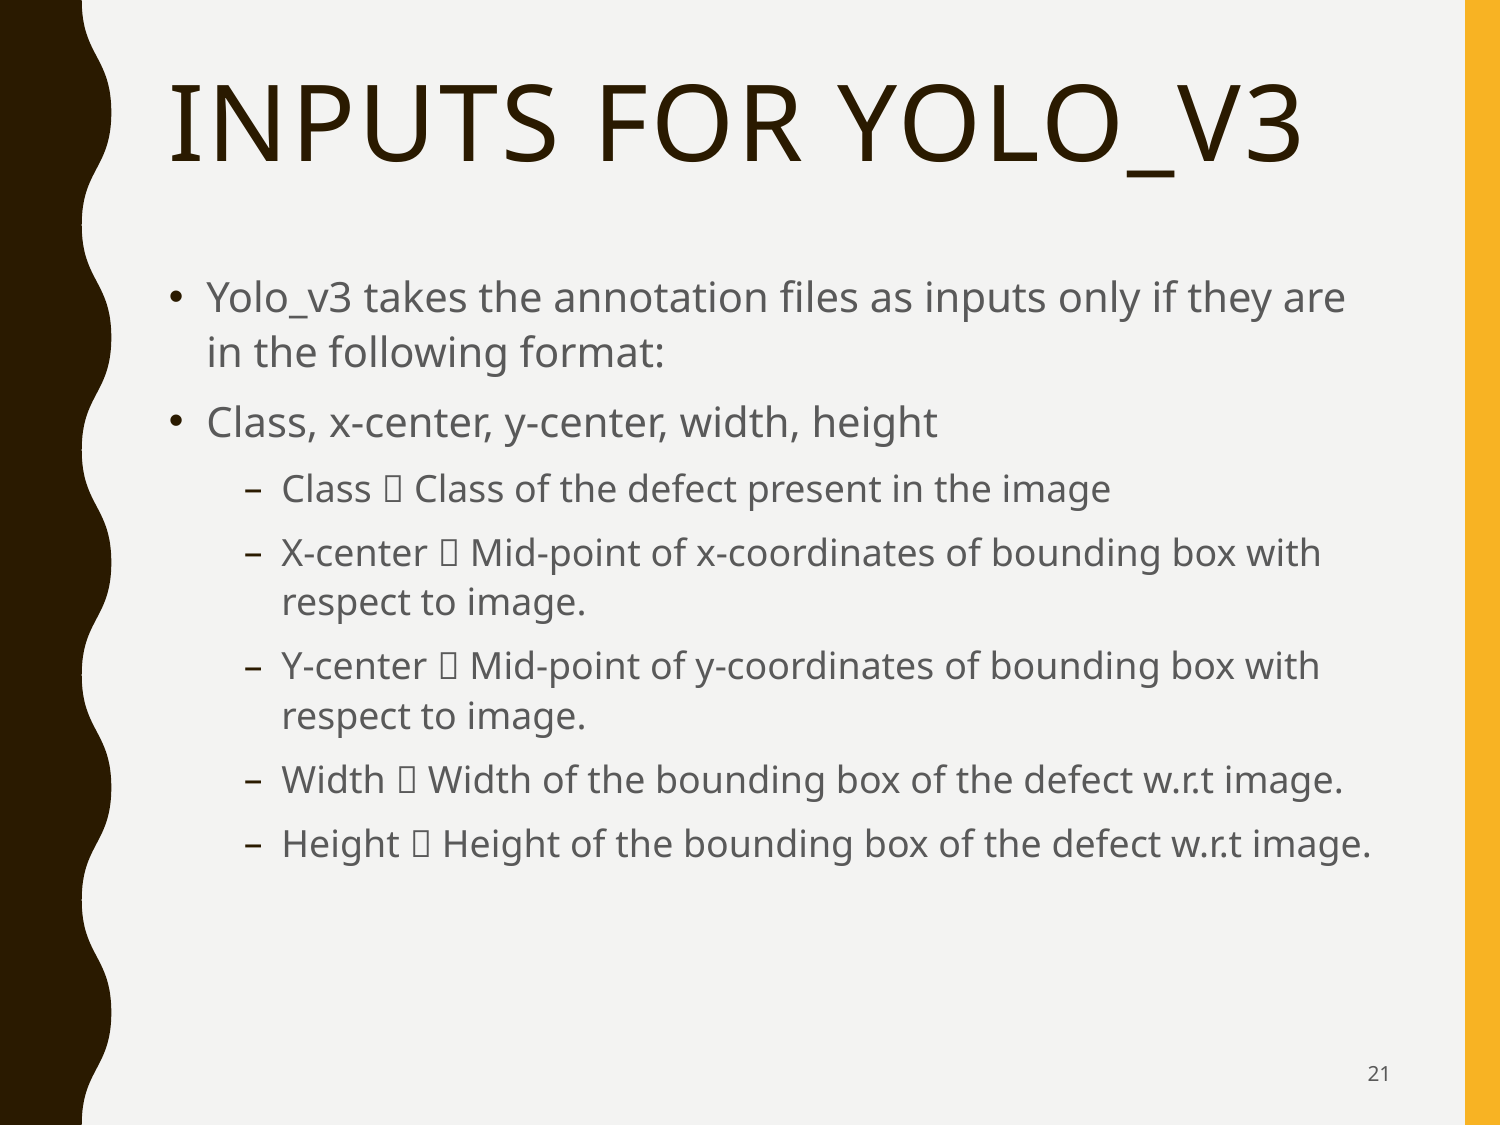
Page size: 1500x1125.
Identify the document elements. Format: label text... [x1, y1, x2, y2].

slide_number 21 [1059, 1045, 1407, 1103]
title Inputs for YOLO_V3 [154, 62, 1407, 258]
list Yolo_v3 takes the annotation files as inputs only if they are in the following format: Class, x-center, y-center, width, height Class  Class of the defect present in the image X-center  Mid-point of x-coordinates of bounding box with respect to image. Y-center  Mid-point of y-coordinates of bounding box with respect to image. Width  Width of the bounding box of the defect w.r.t image. Height  Height of the bounding box of the defect w.r.t image. [154, 258, 1407, 965]
